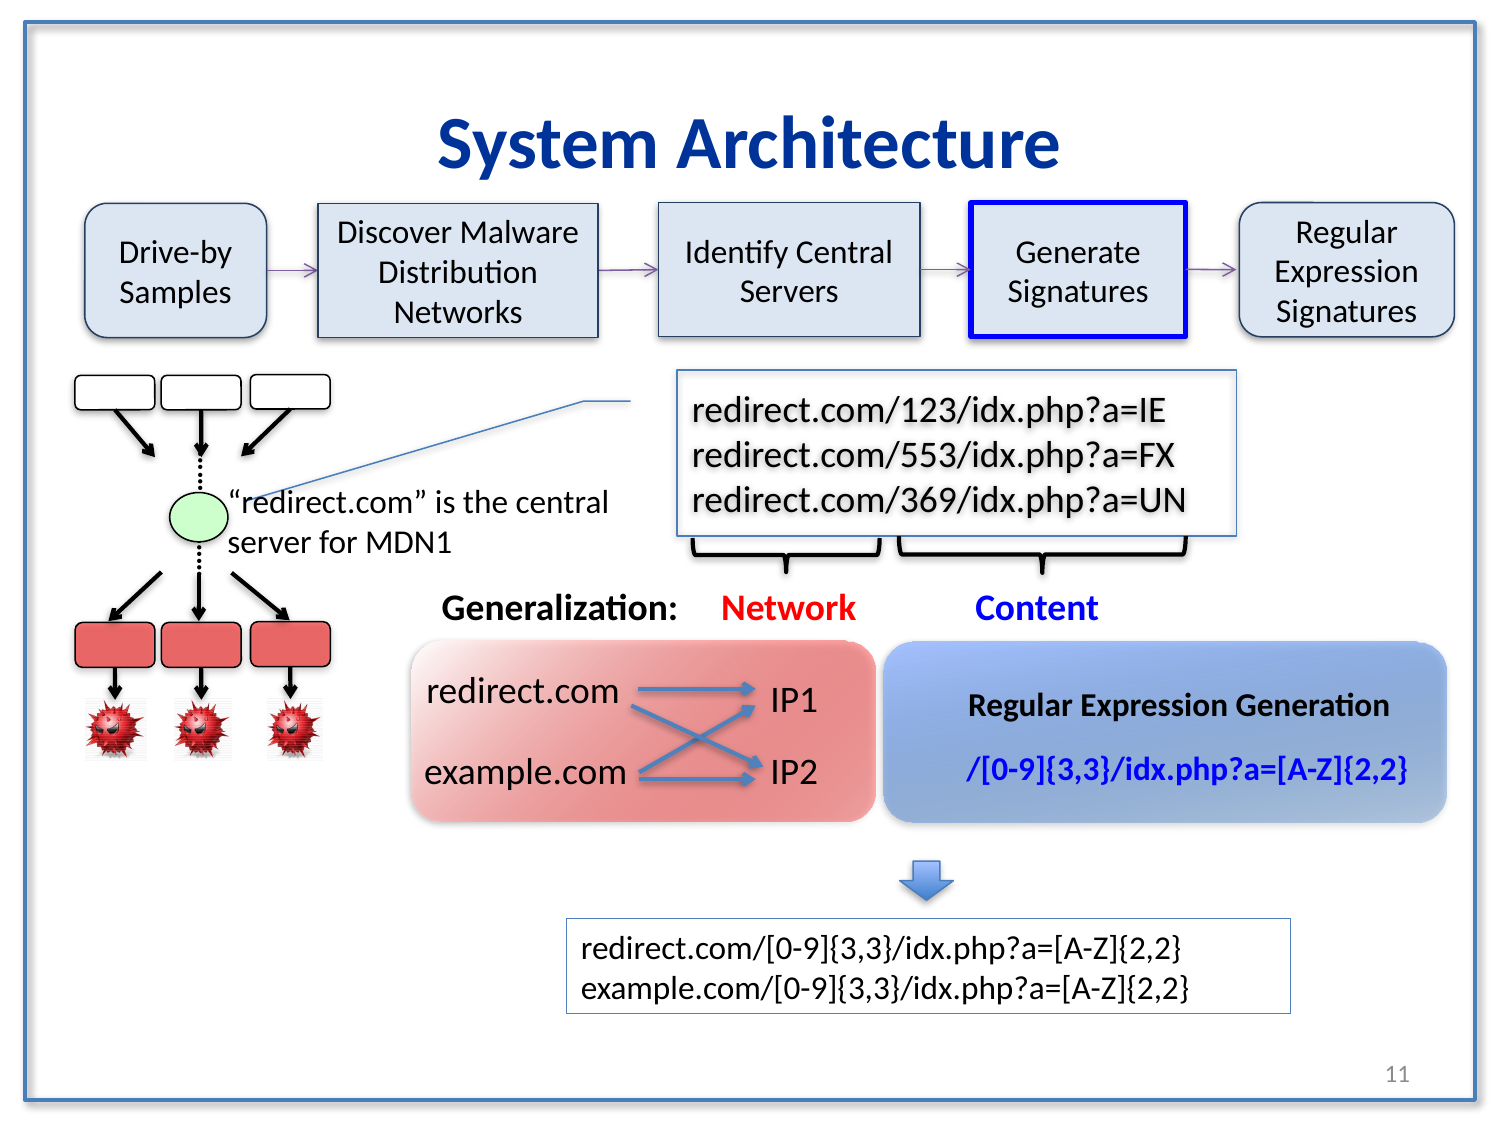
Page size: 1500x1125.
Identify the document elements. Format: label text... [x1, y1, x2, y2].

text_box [409, 639, 876, 822]
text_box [426, 535, 1186, 636]
text_box redirect.com/123/idx.php?a=IE redirect.com/553/idx.php?a=FX redirect.com/369/idx.php?a=UN [676, 369, 1237, 537]
slide_number 10 [1074, 1042, 1425, 1103]
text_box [882, 641, 1447, 824]
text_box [565, 860, 1291, 1016]
title System Architecture [75, 45, 1425, 233]
text_box “redirect.com” is the central server for MDN1 [335, 473, 632, 568]
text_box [74, 374, 331, 762]
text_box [84, 202, 1455, 338]
text_box redirect.com/123/idx.php?a=IE redirect.com/553/idx.php?a=FX redirect.com/369/idx.php?a=UN [337, 400, 631, 473]
